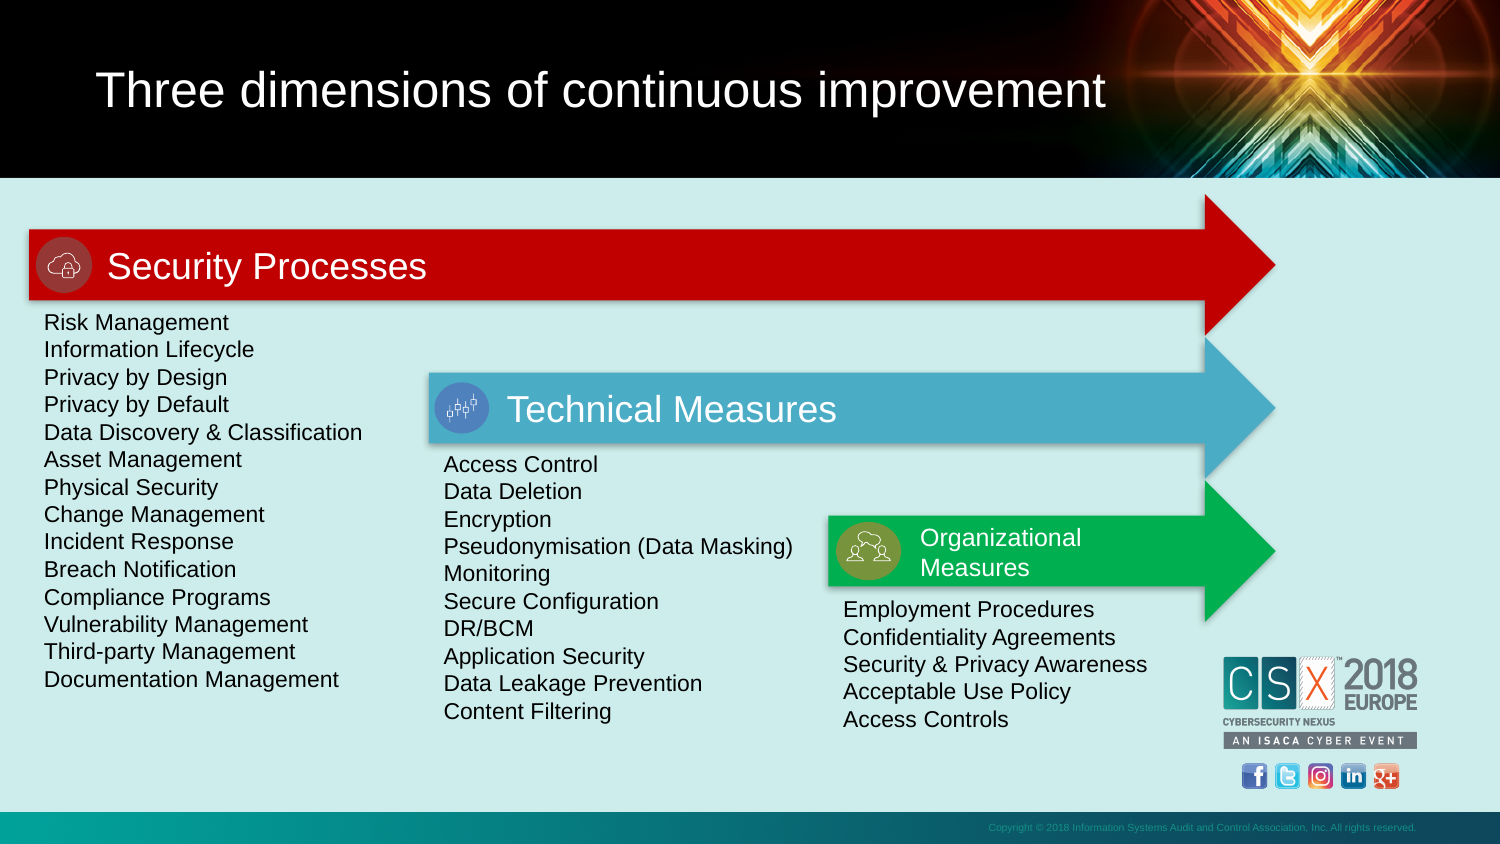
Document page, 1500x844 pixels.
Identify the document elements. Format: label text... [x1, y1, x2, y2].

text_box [428, 343, 1276, 480]
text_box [28, 193, 1276, 336]
list Three dimensions of continuous improvement [80, 0, 1219, 176]
text_box Access Control Data Deletion Encryption Pseudonymisation (Data Masking) Monitoring Secure Configuration DR/BCM Application Security Data Leakage Prevention Content Filtering [428, 485, 811, 732]
text_box Risk Management Information Lifecycle Privacy by Design Privacy by Default Data Discovery & Classification Asset Management Physical Security Change Management Incident Response Breach Notification Compliance Programs Vulnerability Management Third-party Management Documentation Management [29, 343, 411, 700]
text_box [828, 479, 1276, 623]
picture [0, 0, 1500, 844]
text_box Employment Procedures Confidentiality Agreements Security & Privacy Awareness Acceptable Use Policy Access Controls [828, 629, 1211, 740]
